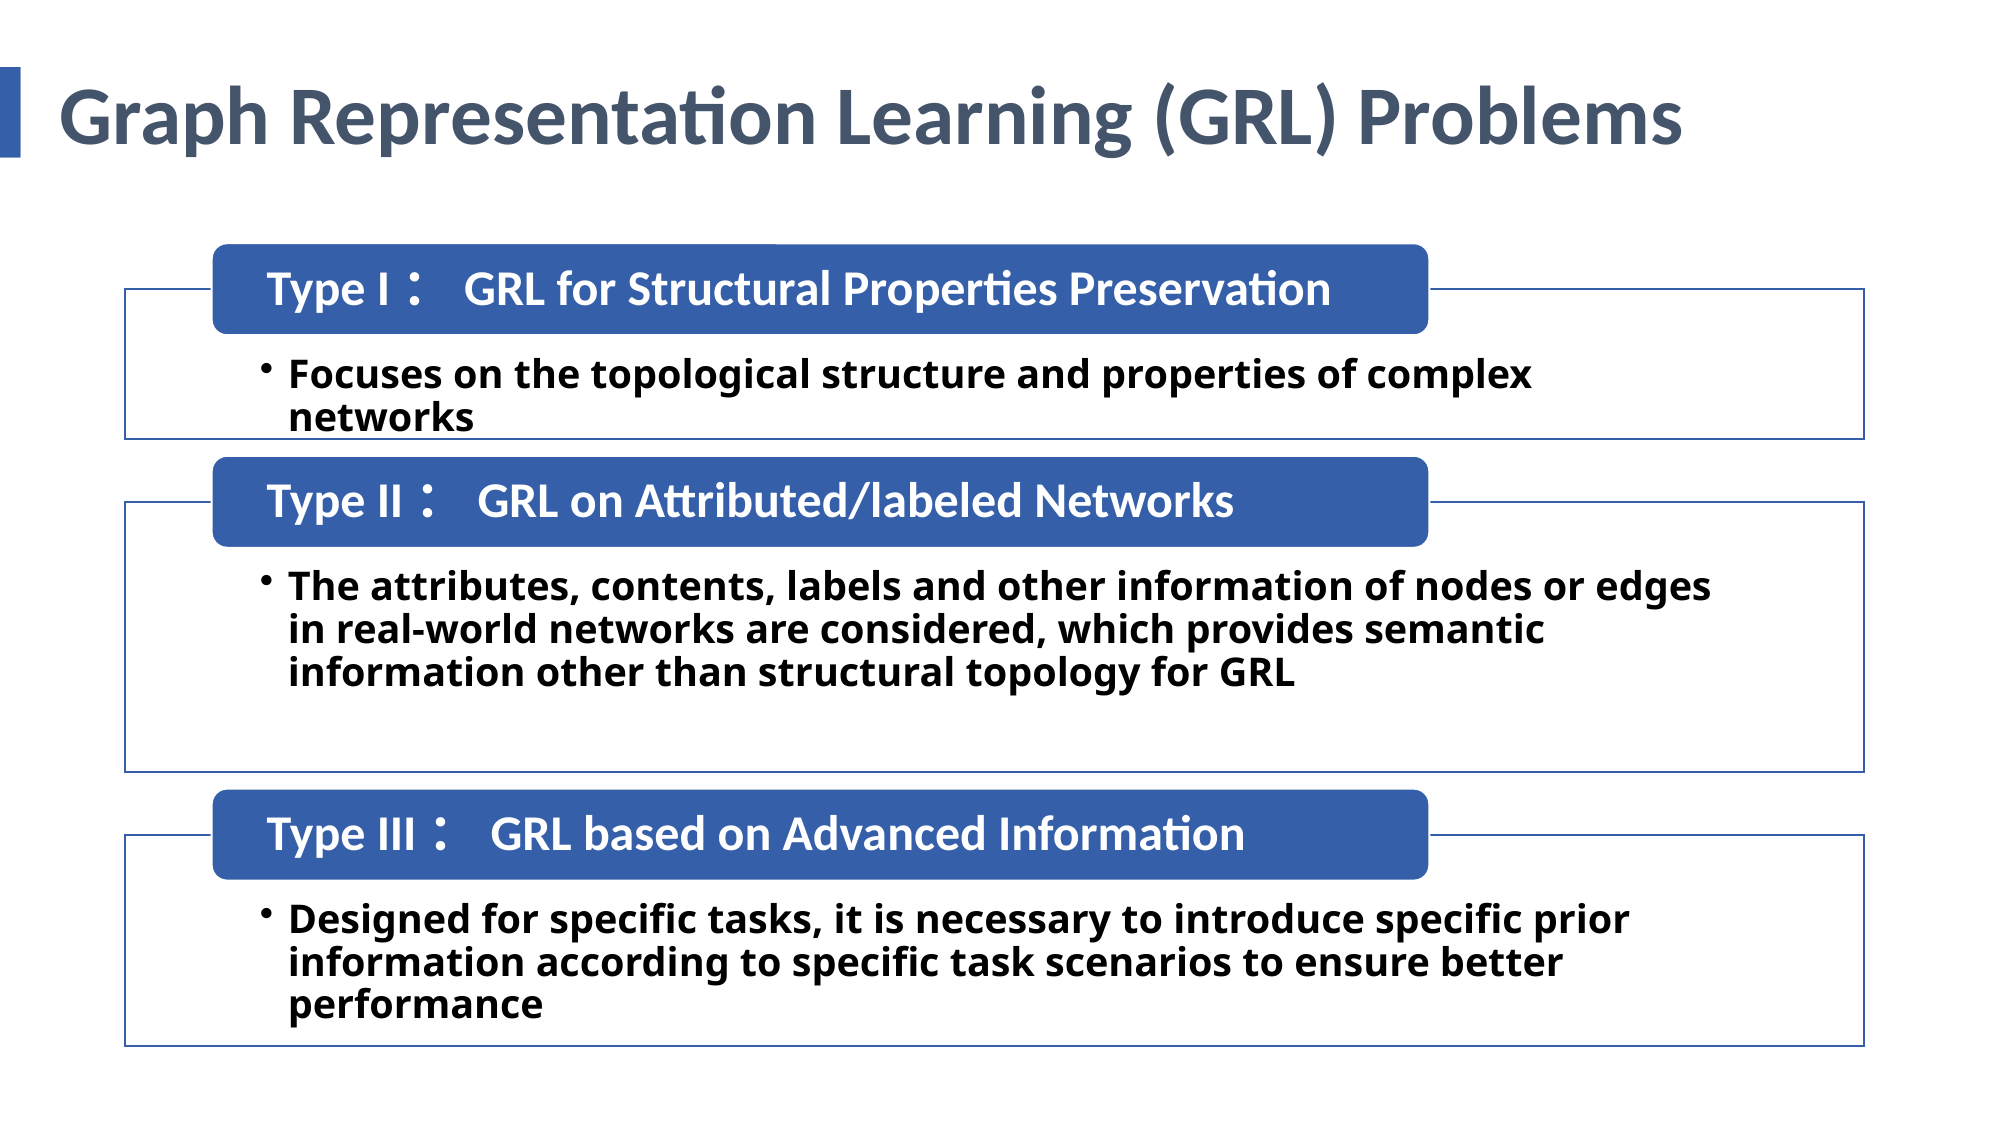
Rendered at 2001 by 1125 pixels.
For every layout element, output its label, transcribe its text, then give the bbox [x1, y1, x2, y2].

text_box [124, 237, 1865, 1052]
list Graph Representation Learning (GRL) Problems [44, 65, 1718, 134]
